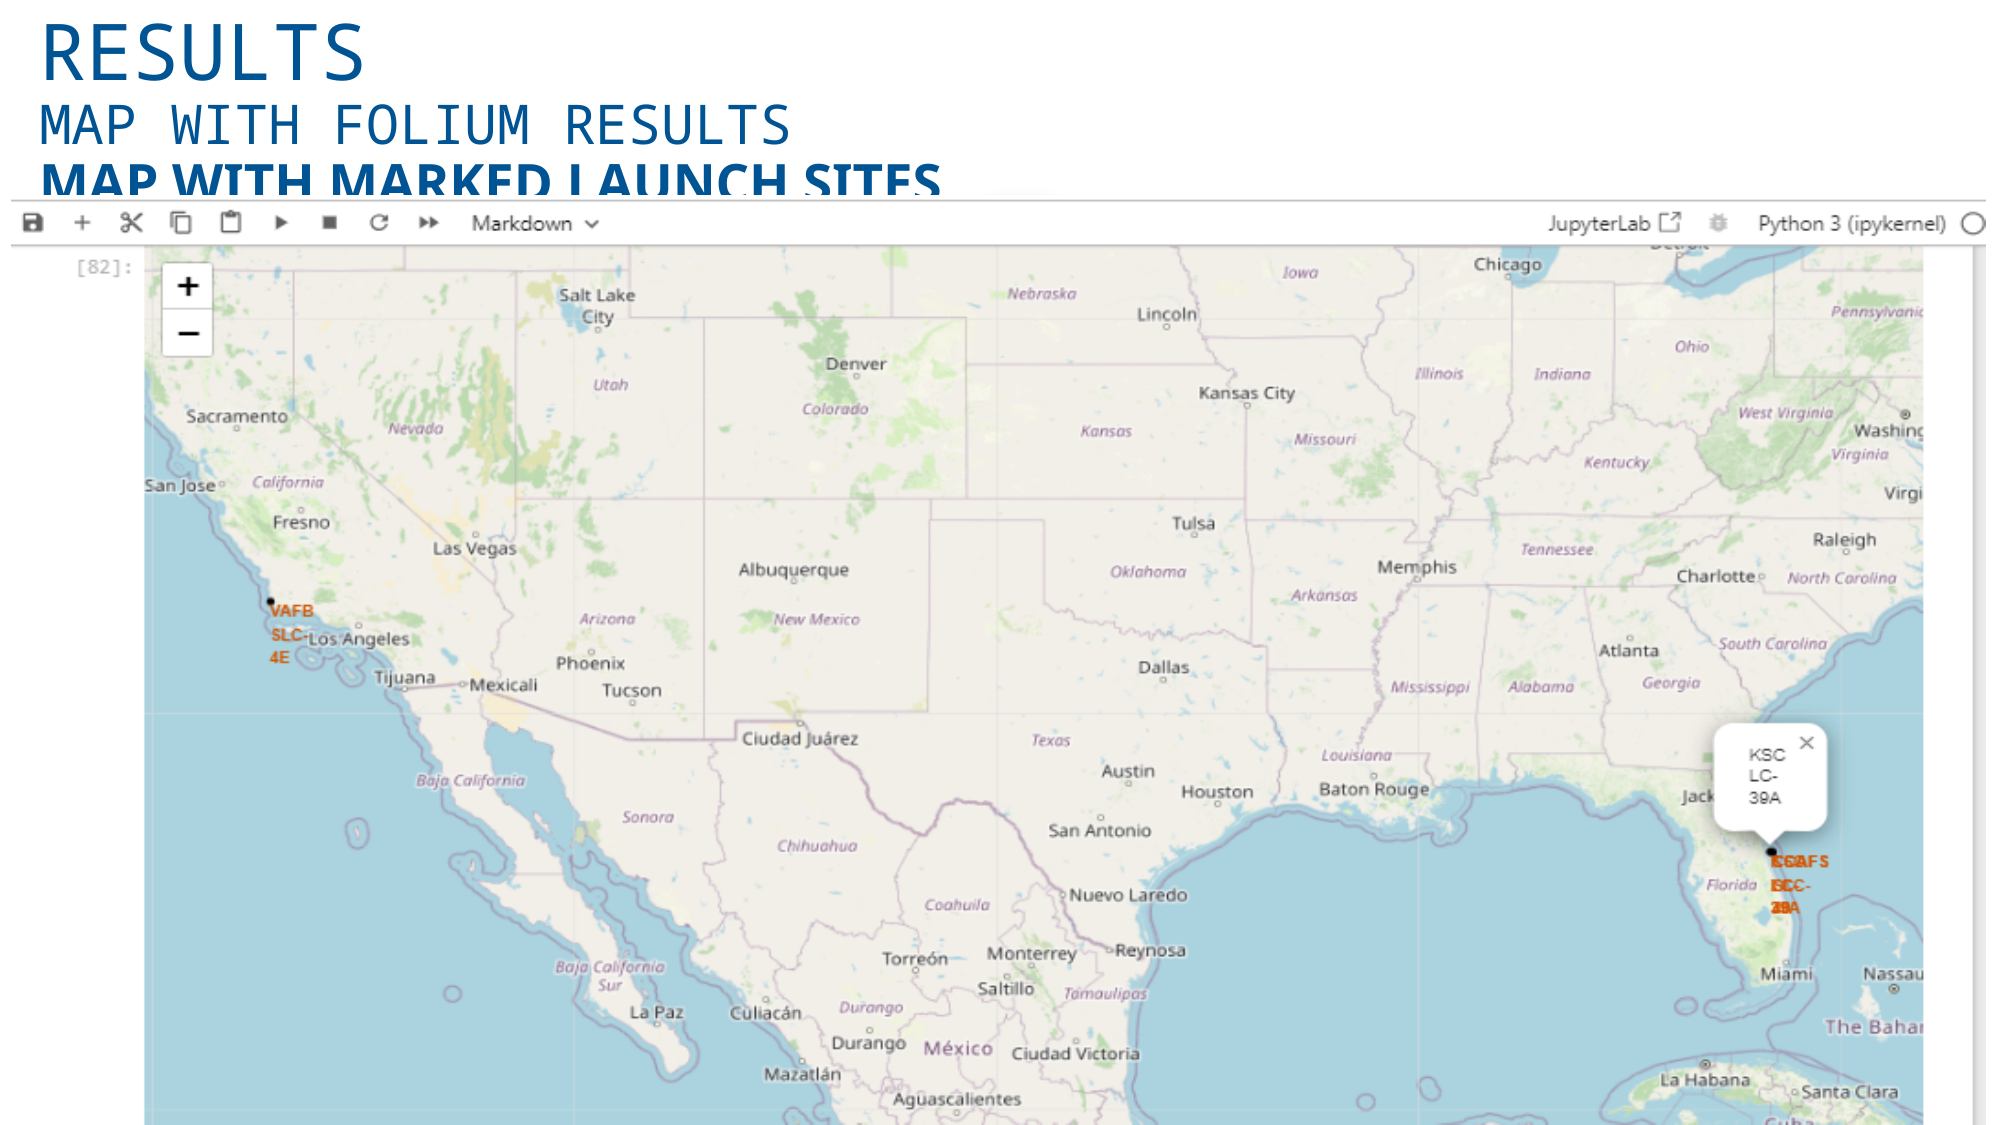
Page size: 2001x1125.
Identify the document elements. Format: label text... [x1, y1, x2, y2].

picture [11, 195, 1986, 1125]
title RESULTS MAP WITH FOLIUM RESULTS MAP WITH MARKED LAUNCH SITES [24, 4, 1750, 195]
